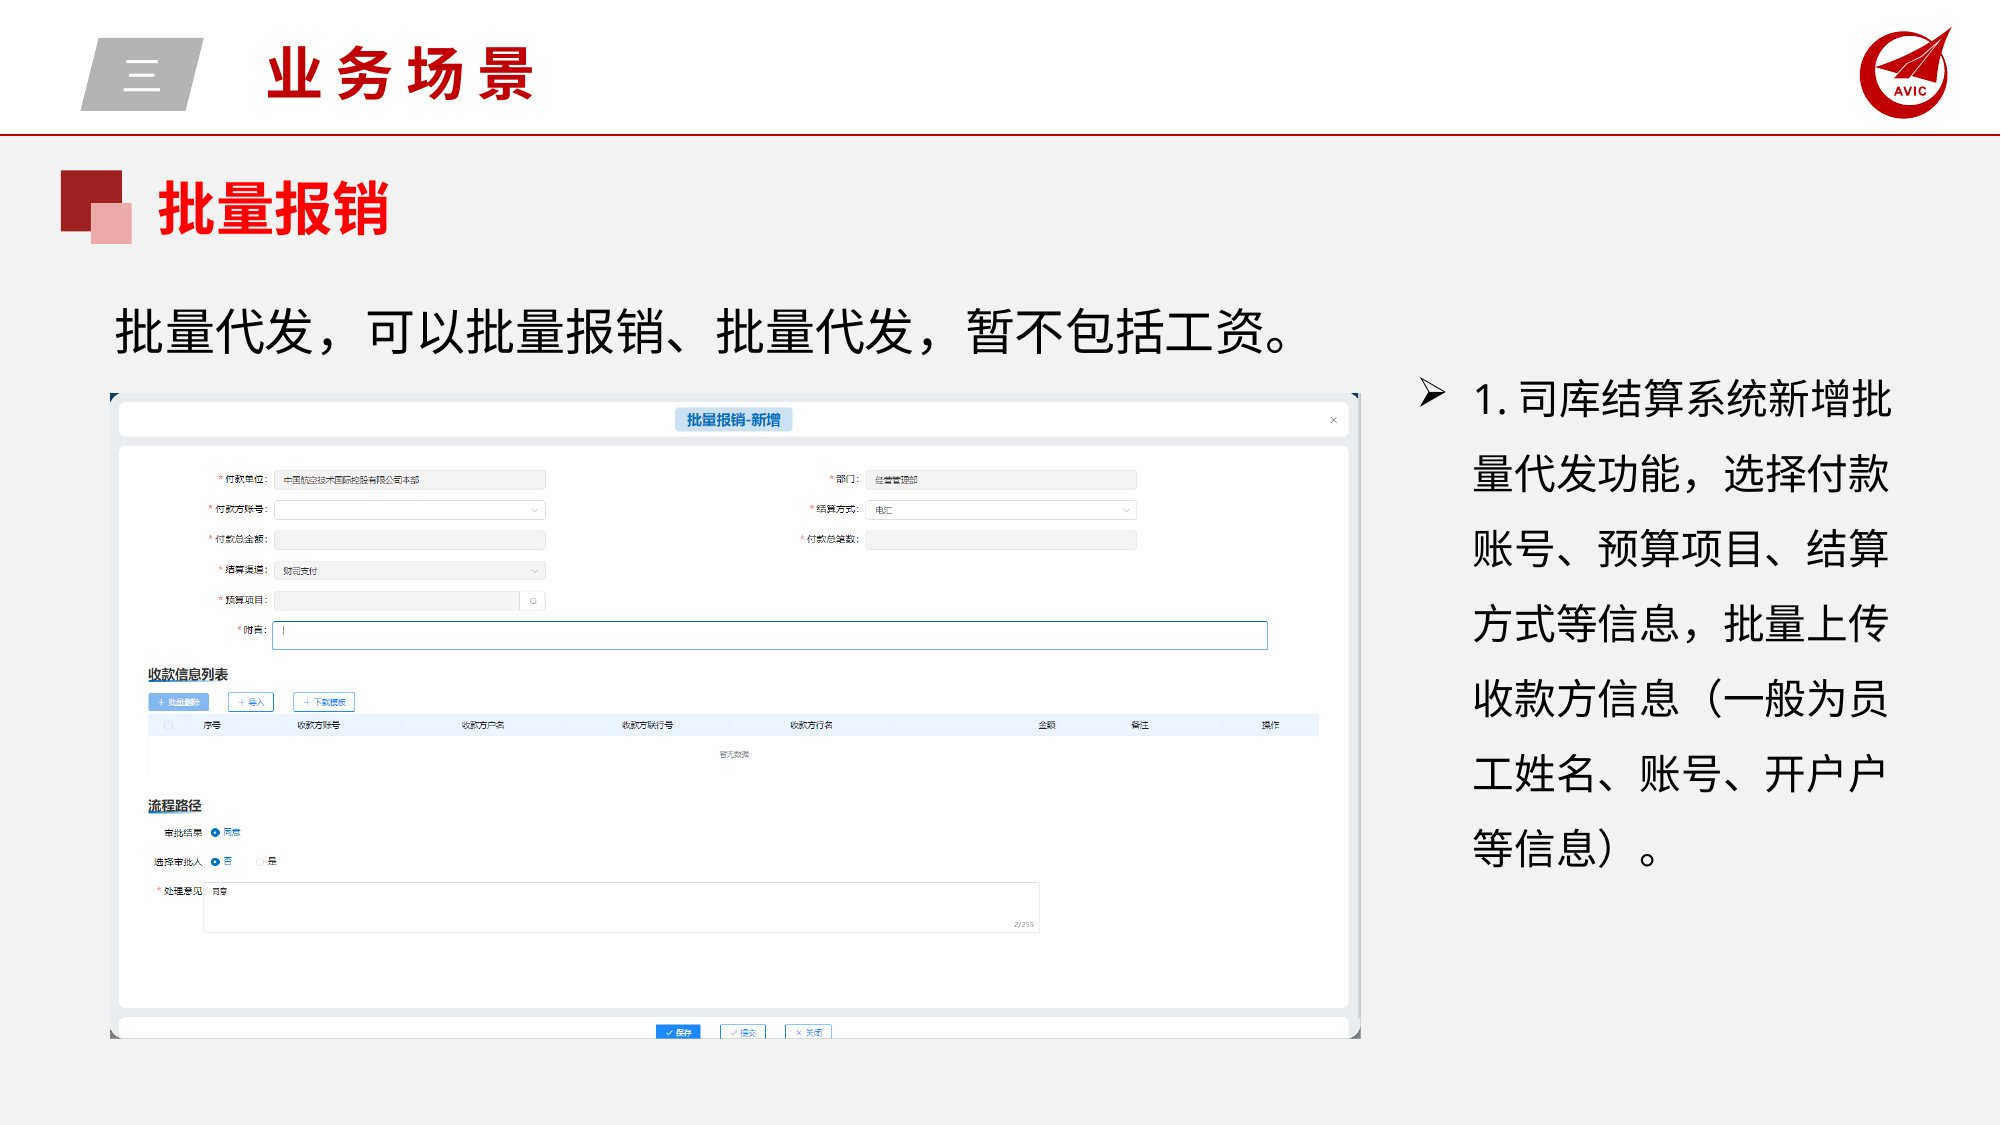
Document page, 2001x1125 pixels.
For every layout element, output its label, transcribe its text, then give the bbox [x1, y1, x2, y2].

text_box 批量代发，可以批量报销、批量代发，暂不包括工资。 [100, 263, 1910, 368]
text_box 三 [79, 36, 206, 112]
text_box 批量报销 [143, 164, 843, 250]
text_box 业务场景 [250, 37, 1515, 116]
text_box [90, 202, 133, 245]
text_box [60, 169, 123, 232]
picture [109, 393, 1361, 1039]
text_box 1.司库结算系统新增批量代发功能，选择付款账号、预算项目、结算方式等信息，批量上传收款方信息（一般为员工姓名、账号、开户户等信息）。 [1401, 340, 1910, 881]
